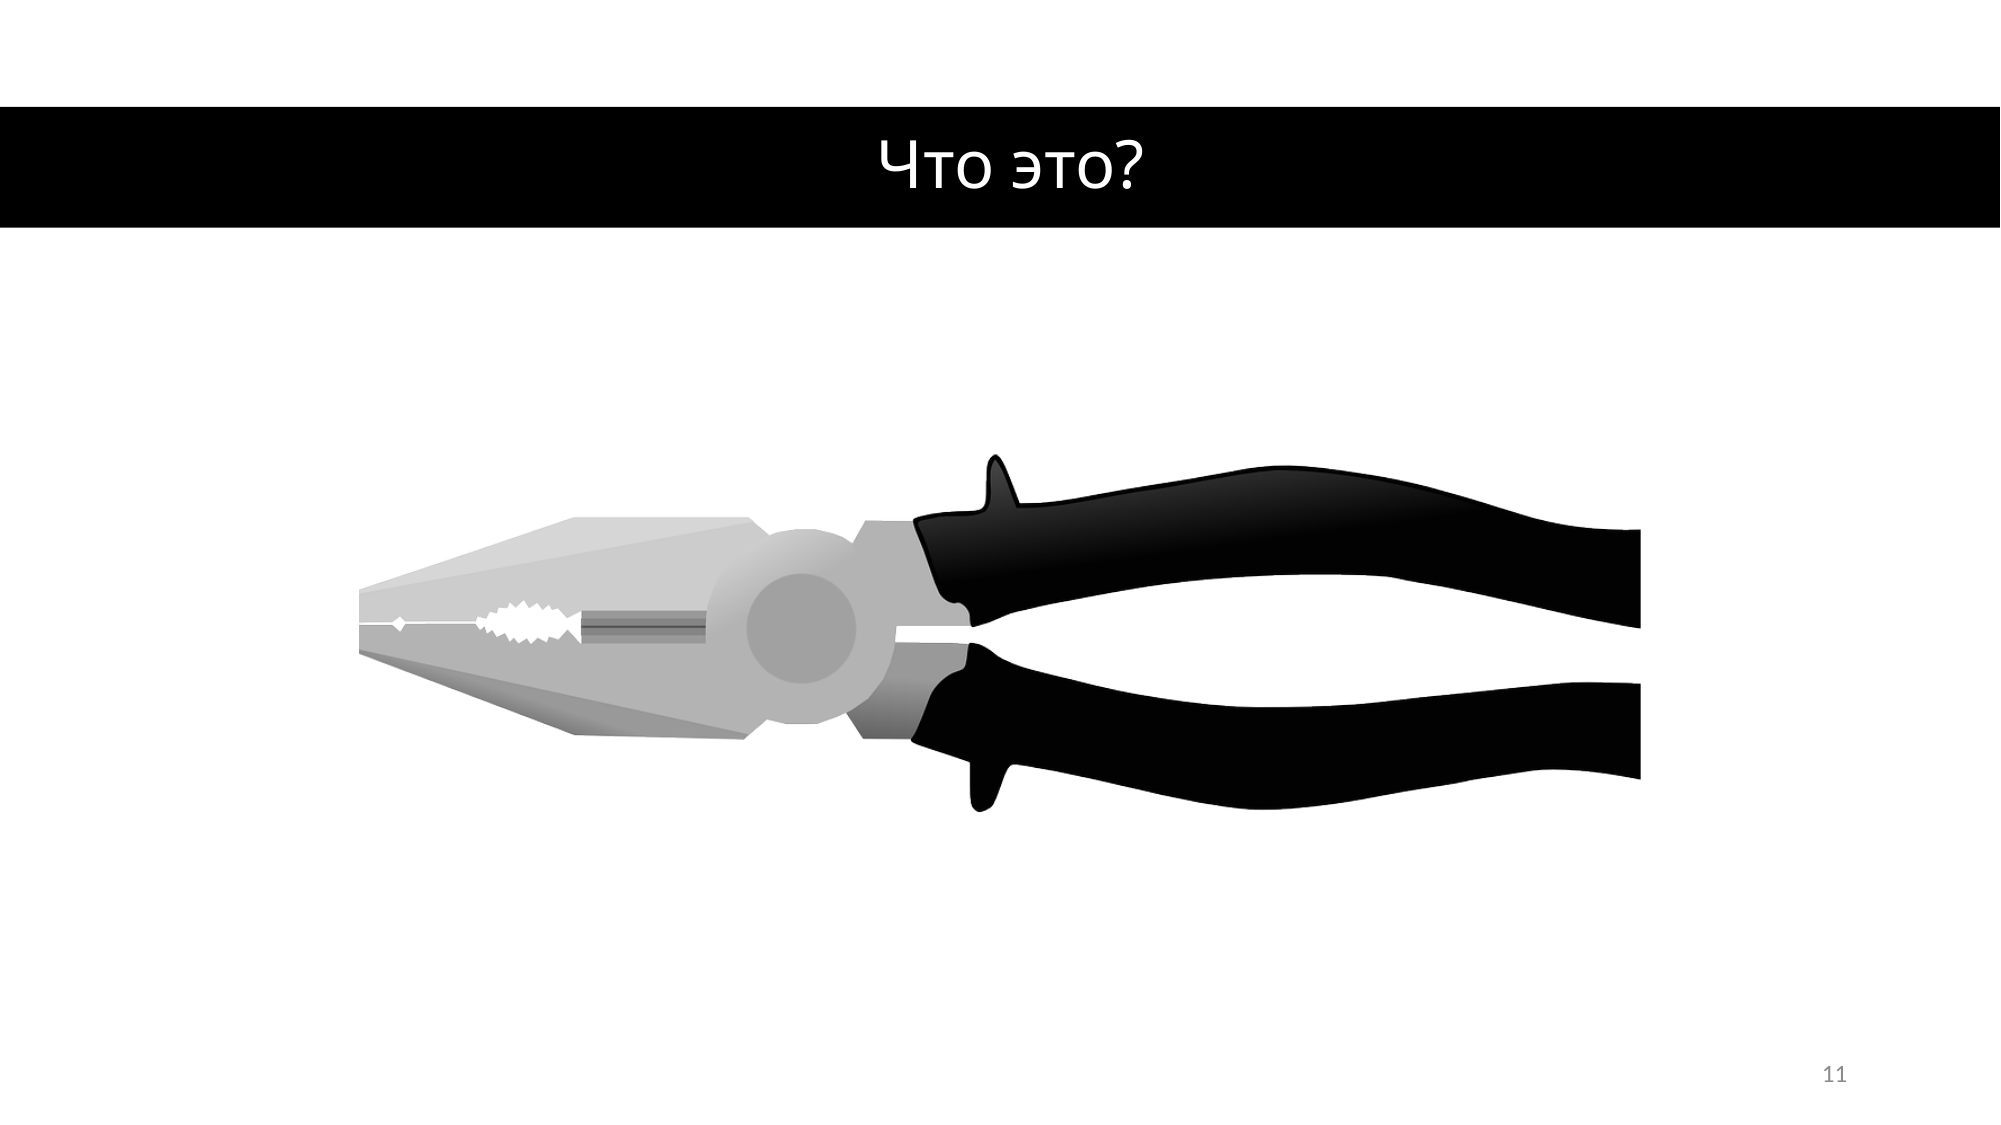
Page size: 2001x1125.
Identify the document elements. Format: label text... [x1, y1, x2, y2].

title Что это? [91, 105, 1931, 228]
text_box [0, 106, 2000, 229]
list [359, 274, 1641, 996]
slide_number 11 [1412, 1042, 1863, 1103]
